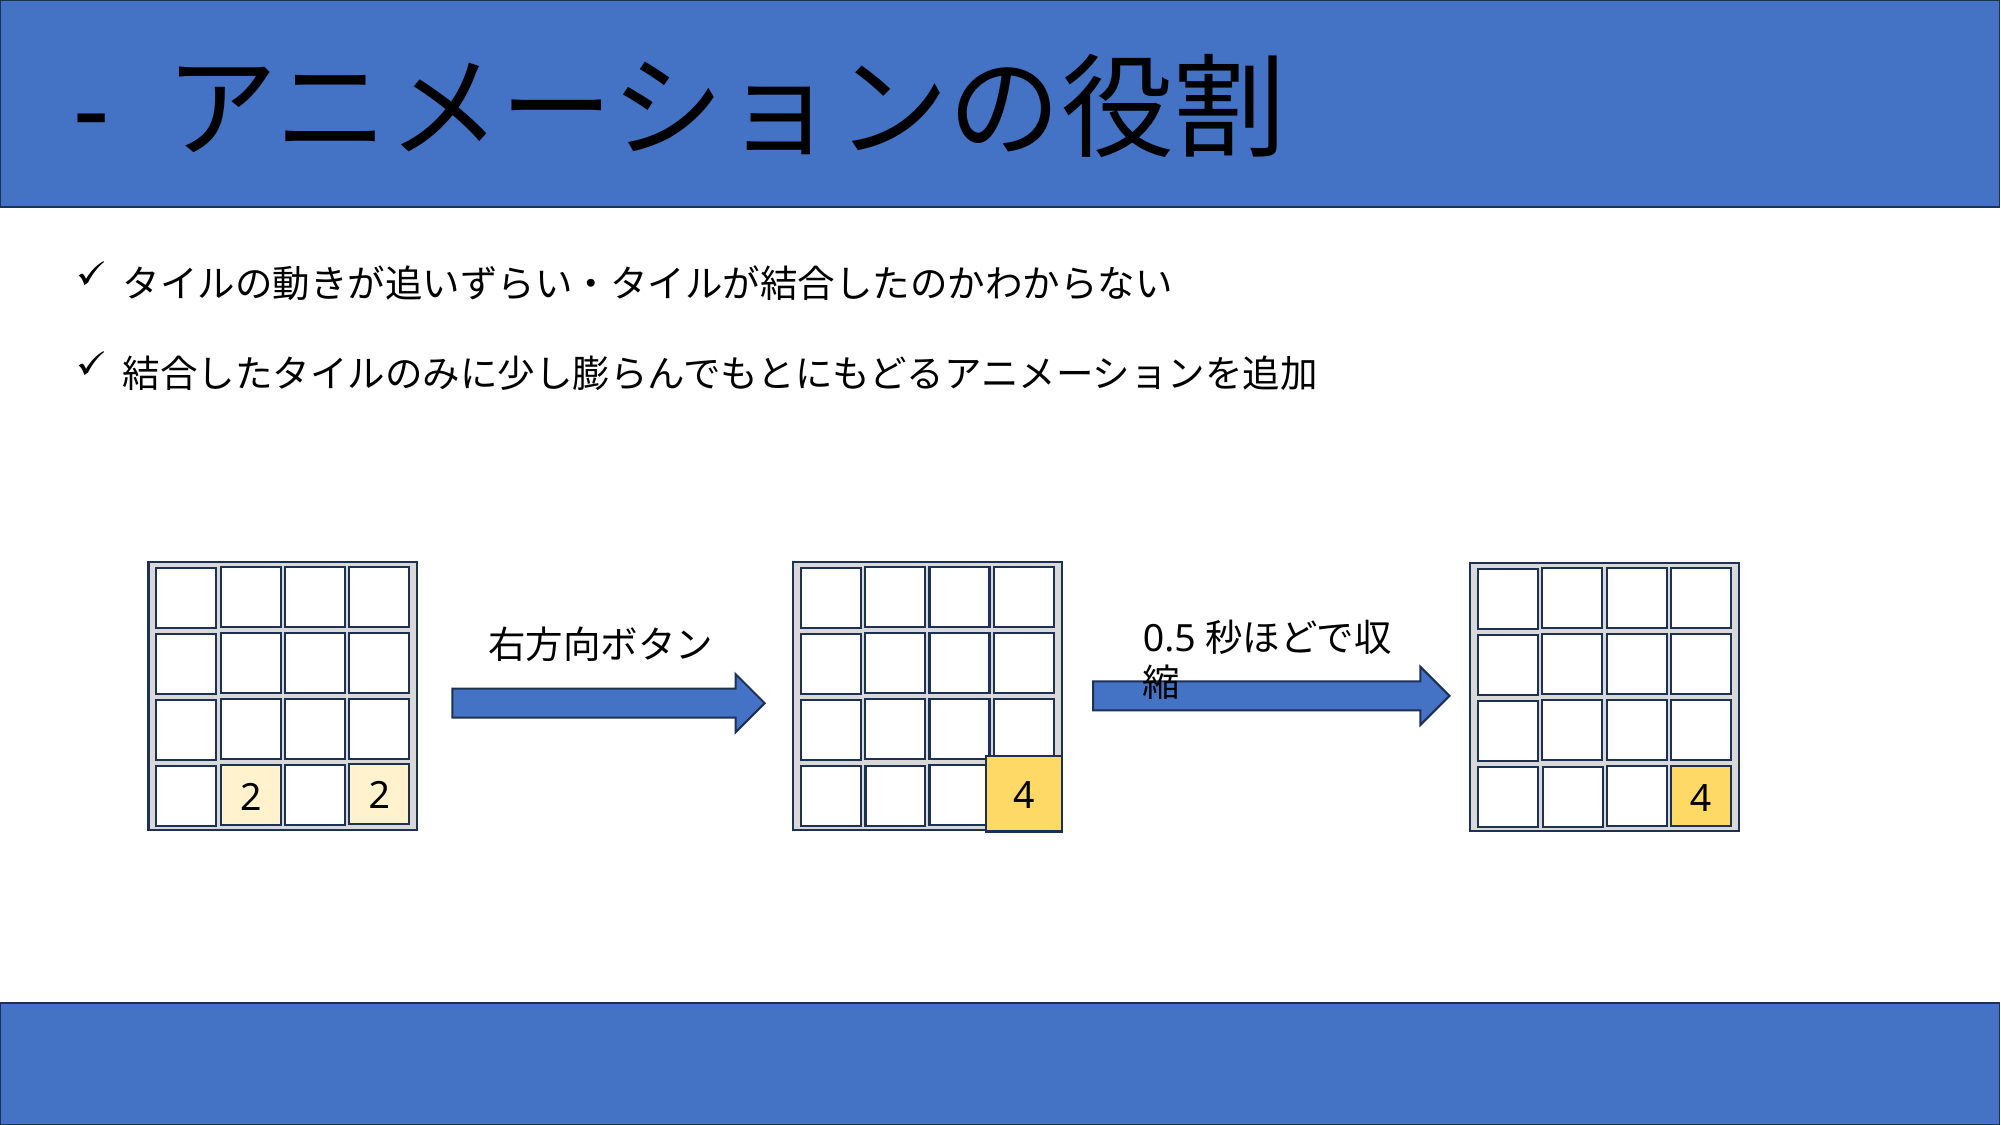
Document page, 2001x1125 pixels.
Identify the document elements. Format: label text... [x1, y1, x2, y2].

text_box [0, 1002, 2000, 1125]
text_box [993, 698, 1055, 755]
text_box [155, 765, 217, 827]
text_box - アニメーションの役割 [0, 0, 2000, 208]
text_box [1477, 634, 1539, 696]
text_box [993, 632, 1055, 694]
text_box [928, 566, 991, 628]
text_box [800, 633, 862, 695]
text_box [1670, 699, 1732, 761]
text_box [451, 671, 767, 735]
text_box [284, 566, 346, 628]
text_box [1606, 567, 1668, 629]
text_box [928, 632, 991, 694]
text_box [1670, 567, 1732, 629]
text_box [348, 632, 410, 694]
text_box 右方向ボタン [473, 613, 731, 674]
text_box [928, 764, 985, 826]
text_box [864, 632, 926, 694]
text_box [1541, 567, 1603, 629]
text_box [993, 566, 1055, 628]
text_box [1606, 699, 1668, 761]
text_box [348, 698, 410, 760]
text_box [155, 633, 217, 695]
text_box [1541, 633, 1603, 695]
text_box [1670, 633, 1732, 695]
text_box [147, 561, 418, 831]
text_box [800, 567, 862, 629]
text_box [1477, 766, 1539, 828]
text_box [1469, 562, 1740, 832]
text_box [1541, 699, 1603, 761]
text_box [800, 765, 862, 827]
text_box [284, 698, 346, 760]
text_box 4 [1670, 765, 1732, 827]
text_box [864, 566, 926, 628]
text_box [155, 567, 217, 629]
text_box [284, 764, 346, 826]
text_box [800, 699, 862, 761]
text_box [928, 698, 991, 760]
text_box [1477, 700, 1539, 762]
text_box [1542, 766, 1604, 828]
text_box [220, 632, 282, 694]
text_box [864, 698, 926, 760]
text_box 2 [220, 764, 282, 826]
text_box タイルの動きが追いずらい・タイルが結合したのかわからない 結合したタイルのみに少し膨らんでもとにもどるアニメーションを追加 [61, 252, 1687, 402]
text_box [284, 632, 346, 694]
text_box 0.5秒ほどで収縮 [1128, 606, 1426, 711]
text_box [792, 561, 1063, 831]
text_box 2 [348, 763, 410, 825]
text_box [1606, 765, 1668, 827]
text_box [864, 765, 926, 827]
text_box [220, 698, 282, 760]
text_box [155, 699, 217, 761]
text_box [348, 566, 410, 628]
text_box [220, 566, 282, 628]
text_box [1092, 670, 1451, 728]
text_box [1606, 633, 1668, 695]
text_box 4 [985, 755, 1063, 833]
text_box [1477, 568, 1539, 630]
